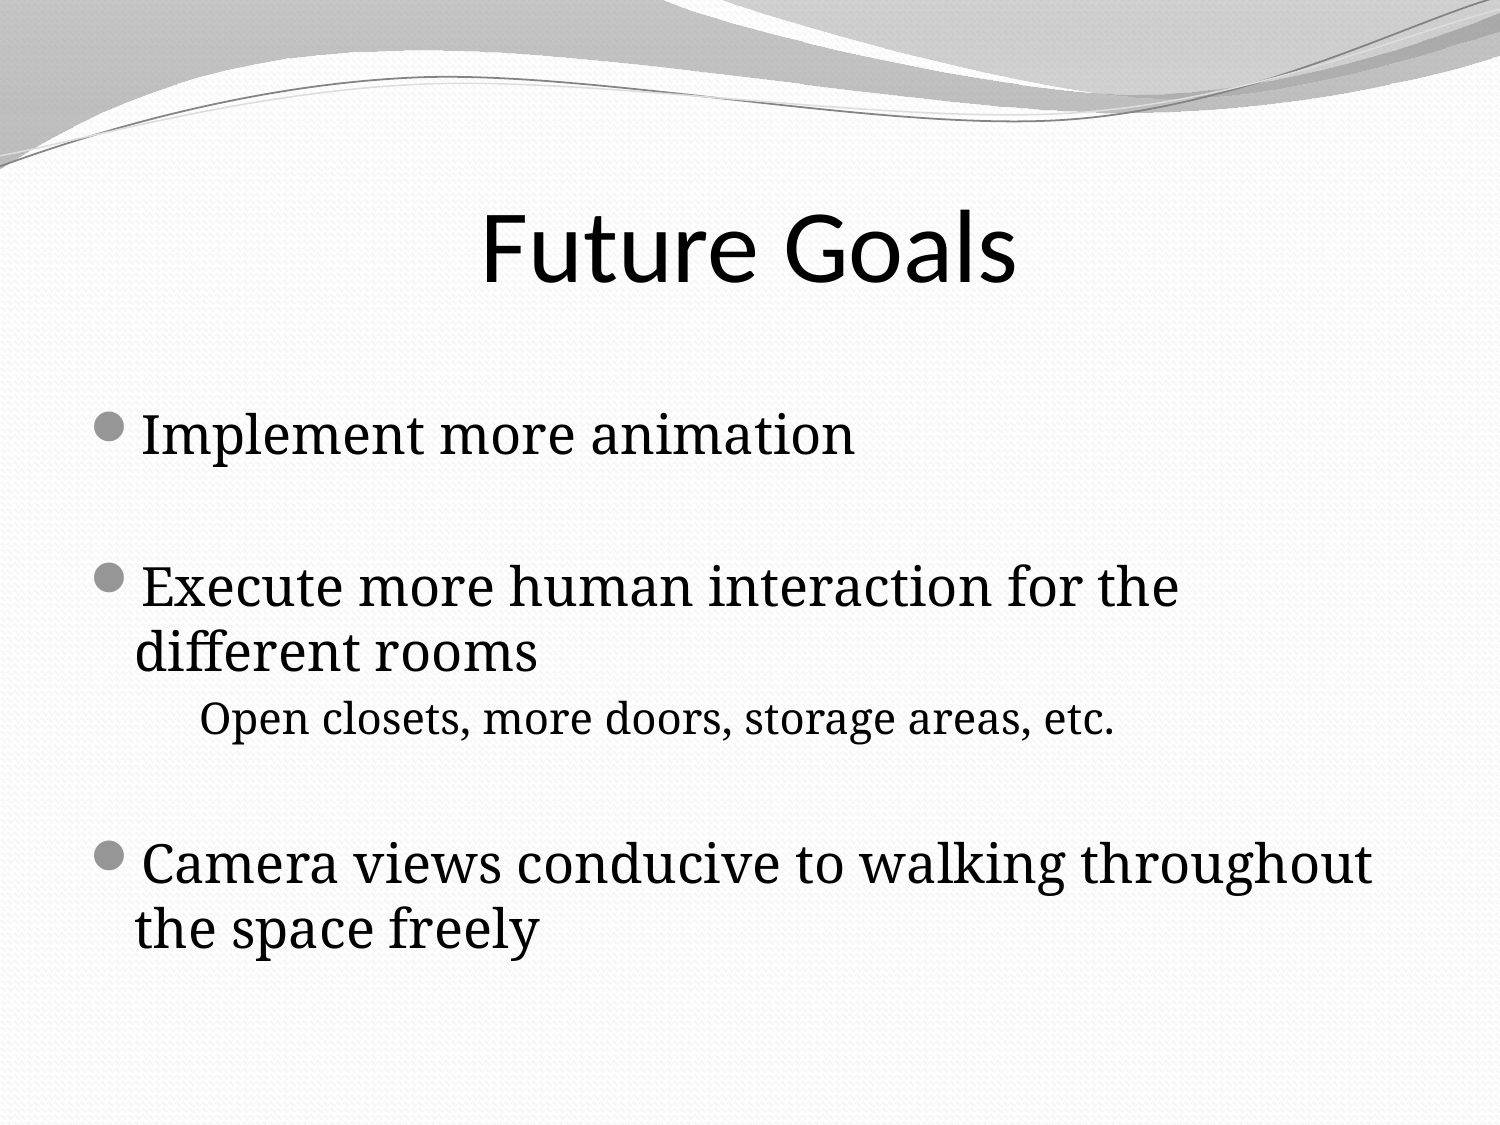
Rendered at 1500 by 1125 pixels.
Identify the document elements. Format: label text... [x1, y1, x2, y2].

list Implement more animation Execute more human interaction for the different rooms Open closets, more doors, storage areas, etc. Camera views conducive to walking throughout the space freely [75, 317, 1425, 1038]
title Future Goals [75, 115, 1425, 303]
